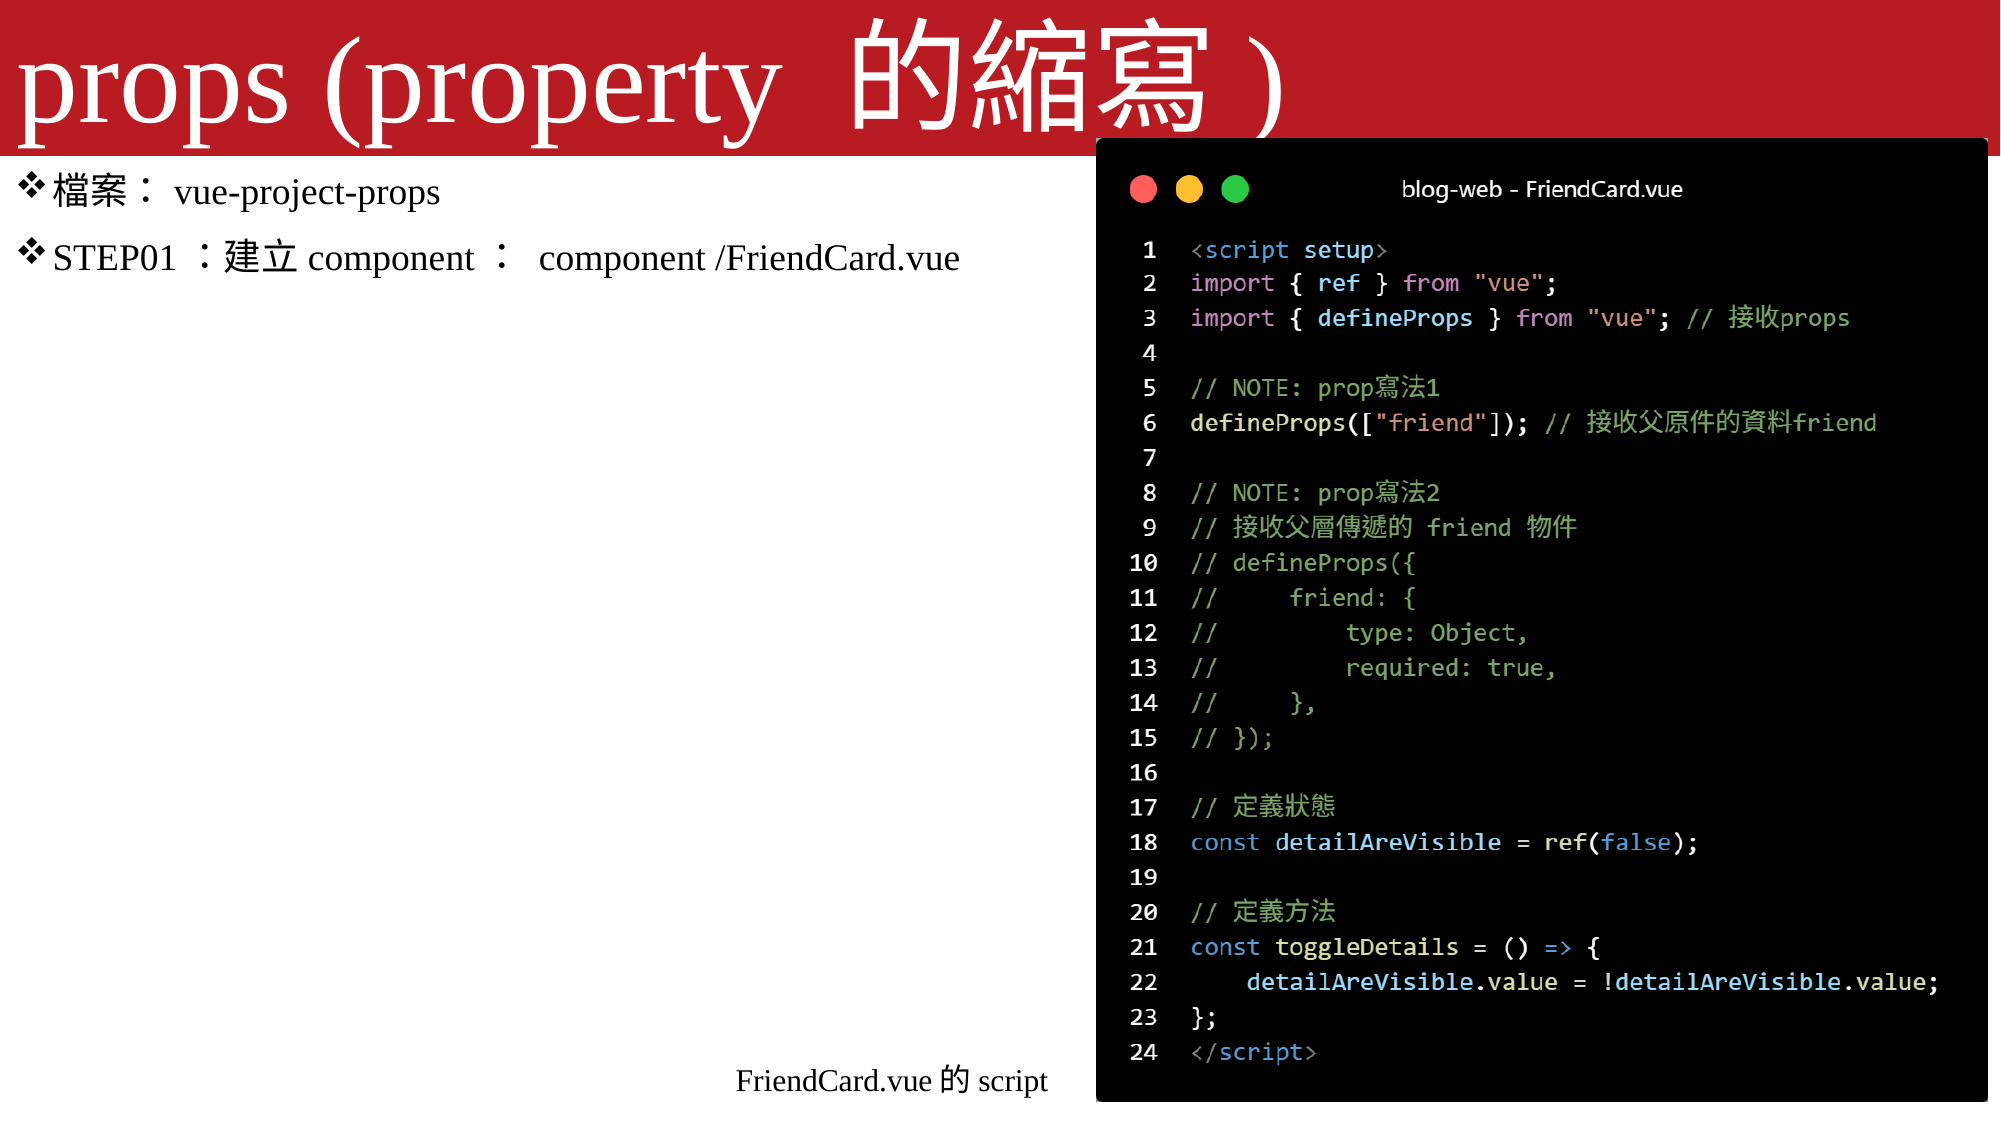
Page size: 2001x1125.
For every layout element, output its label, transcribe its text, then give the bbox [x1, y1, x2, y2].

list 檔案：vue-project-props STEP01：建立component： component /FriendCard.vue [0, 159, 1096, 987]
picture [1096, 138, 1988, 1102]
title props (property 的縮寫) [1, 0, 1727, 156]
list FriendCard.vue的script [663, 1052, 1121, 1106]
